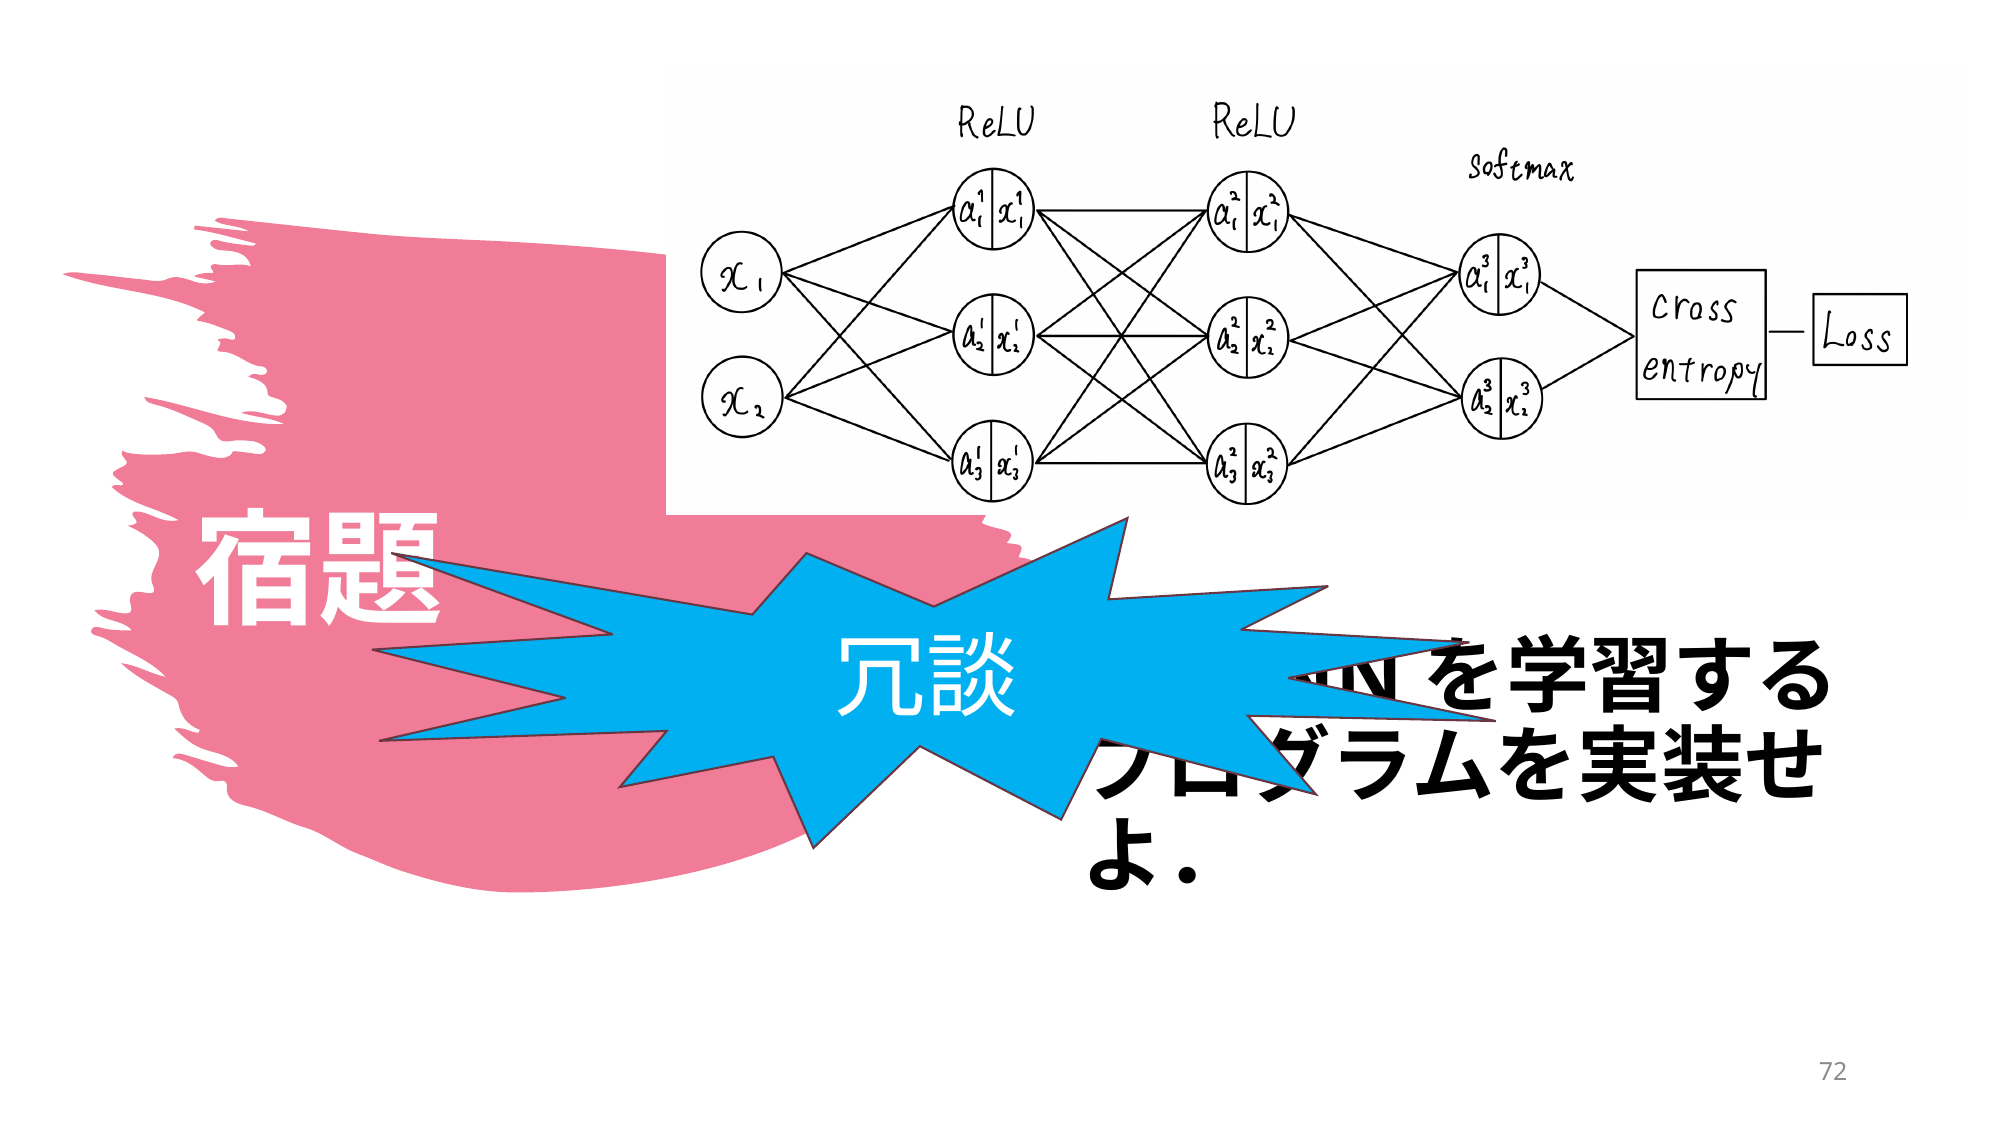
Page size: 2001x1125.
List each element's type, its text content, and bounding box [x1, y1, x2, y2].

text_box 冗談 [371, 516, 1496, 850]
title 宿題 [178, 379, 825, 769]
picture [666, 60, 1968, 515]
slide_number 72 [1412, 1042, 1863, 1103]
text_box このNNを学習するプログラムを実装せよ． [1066, 573, 1893, 964]
